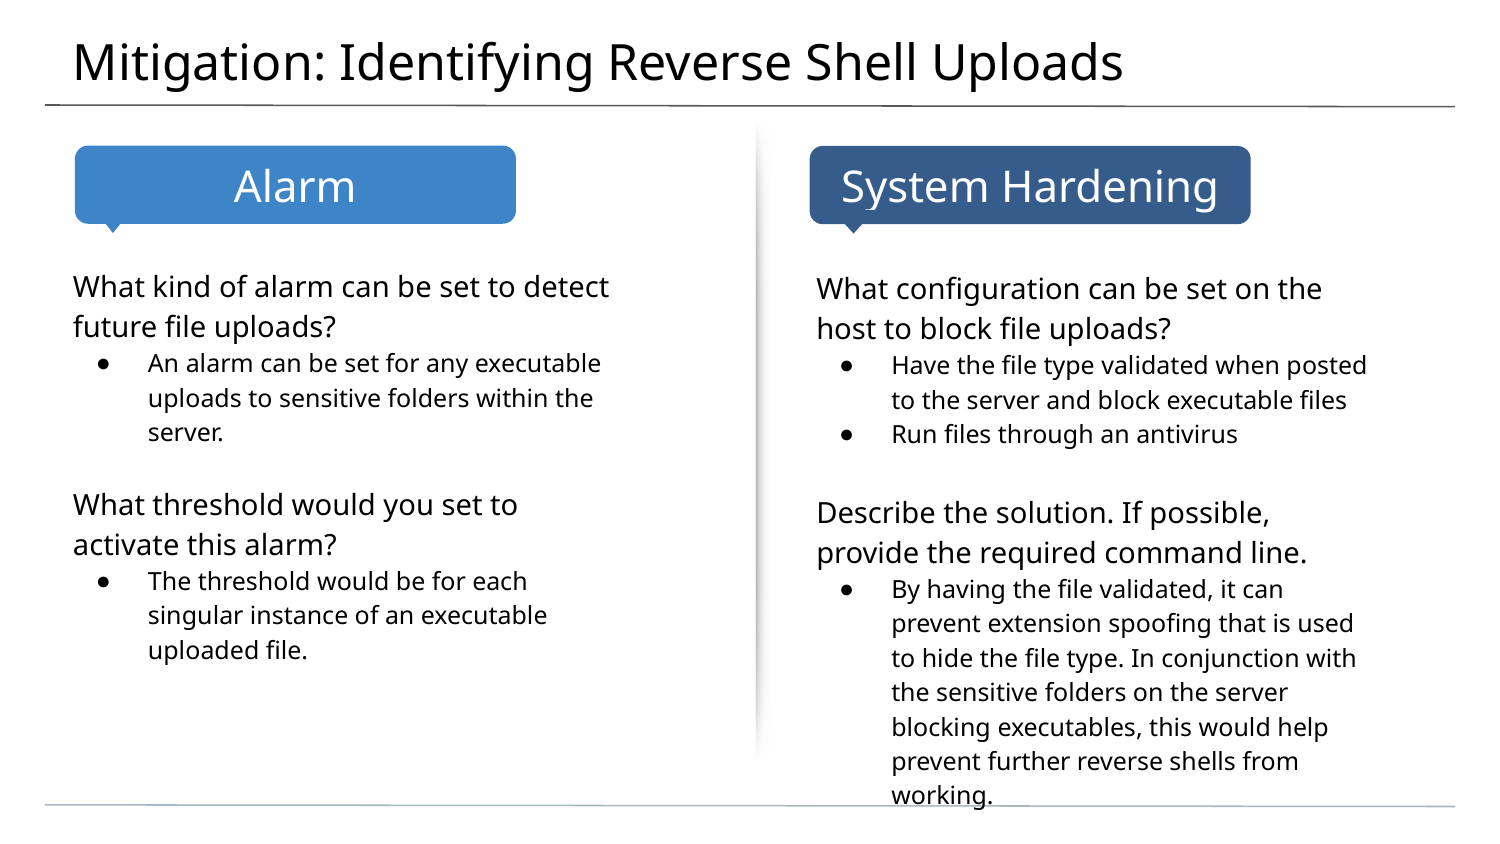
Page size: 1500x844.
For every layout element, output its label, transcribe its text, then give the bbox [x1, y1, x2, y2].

subtitle What kind of alarm can be set to detect future file uploads? An alarm can be set for any executable uploads to sensitive folders within the server. What threshold would you set to activate this alarm? The threshold would be for each singular instance of an executable uploaded file. [0, 262, 704, 805]
title Mitigation: Identifying Reverse Shell Uploads [0, 0, 1500, 88]
subtitle What configuration can be set on the host to block file uploads? Have the file type validated when posted to the server and block executable files Run files through an antivirus Describe the solution. If possible, provide the required command line. By having the file validated, it can prevent extension spoofing that is used to hide the file type. In conjunction with the sensitive folders on the server blocking executables, this would help prevent further reverse shells from working. [741, 264, 1447, 807]
picture [703, 107, 839, 782]
